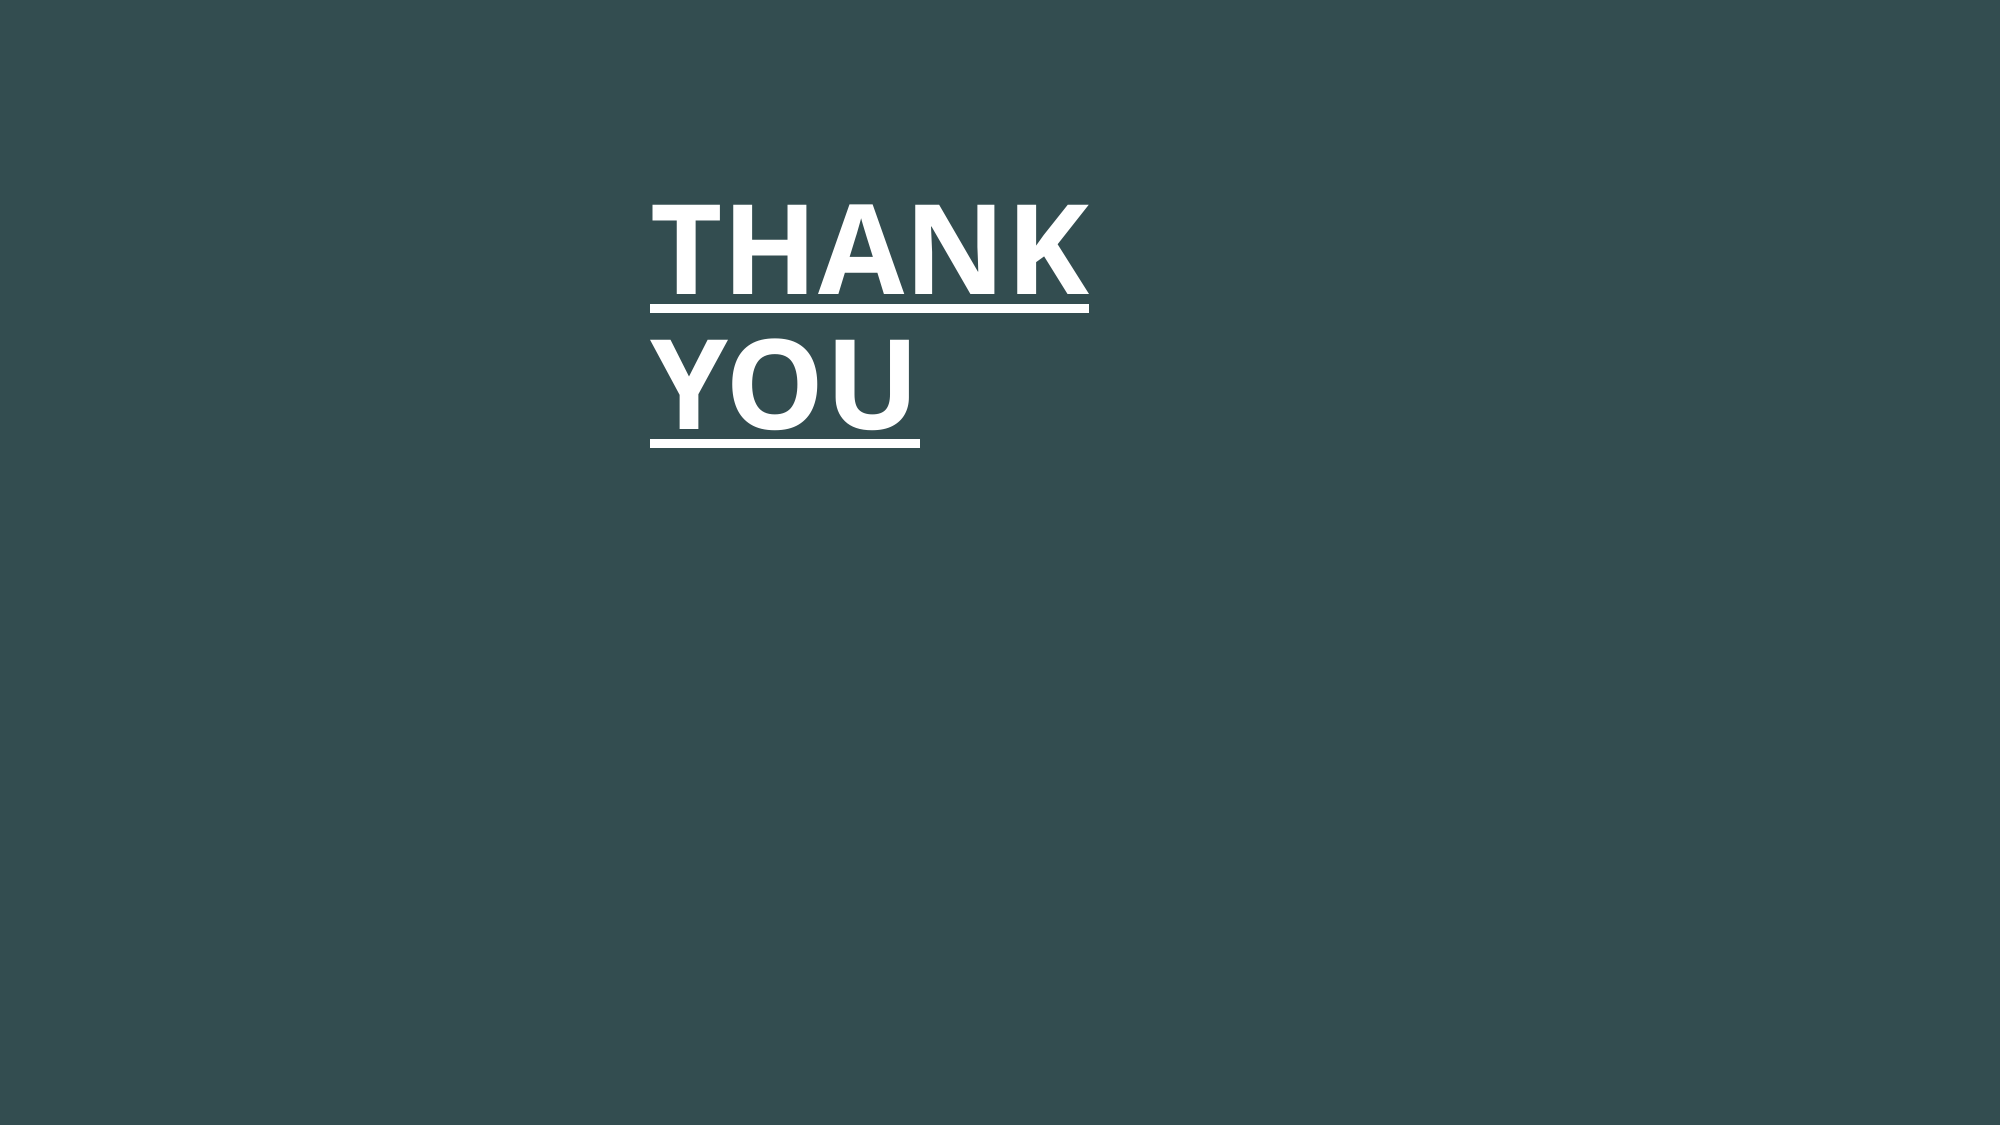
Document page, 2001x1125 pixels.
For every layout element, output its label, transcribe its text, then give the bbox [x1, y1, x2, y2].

title Thank you [635, 281, 1366, 464]
